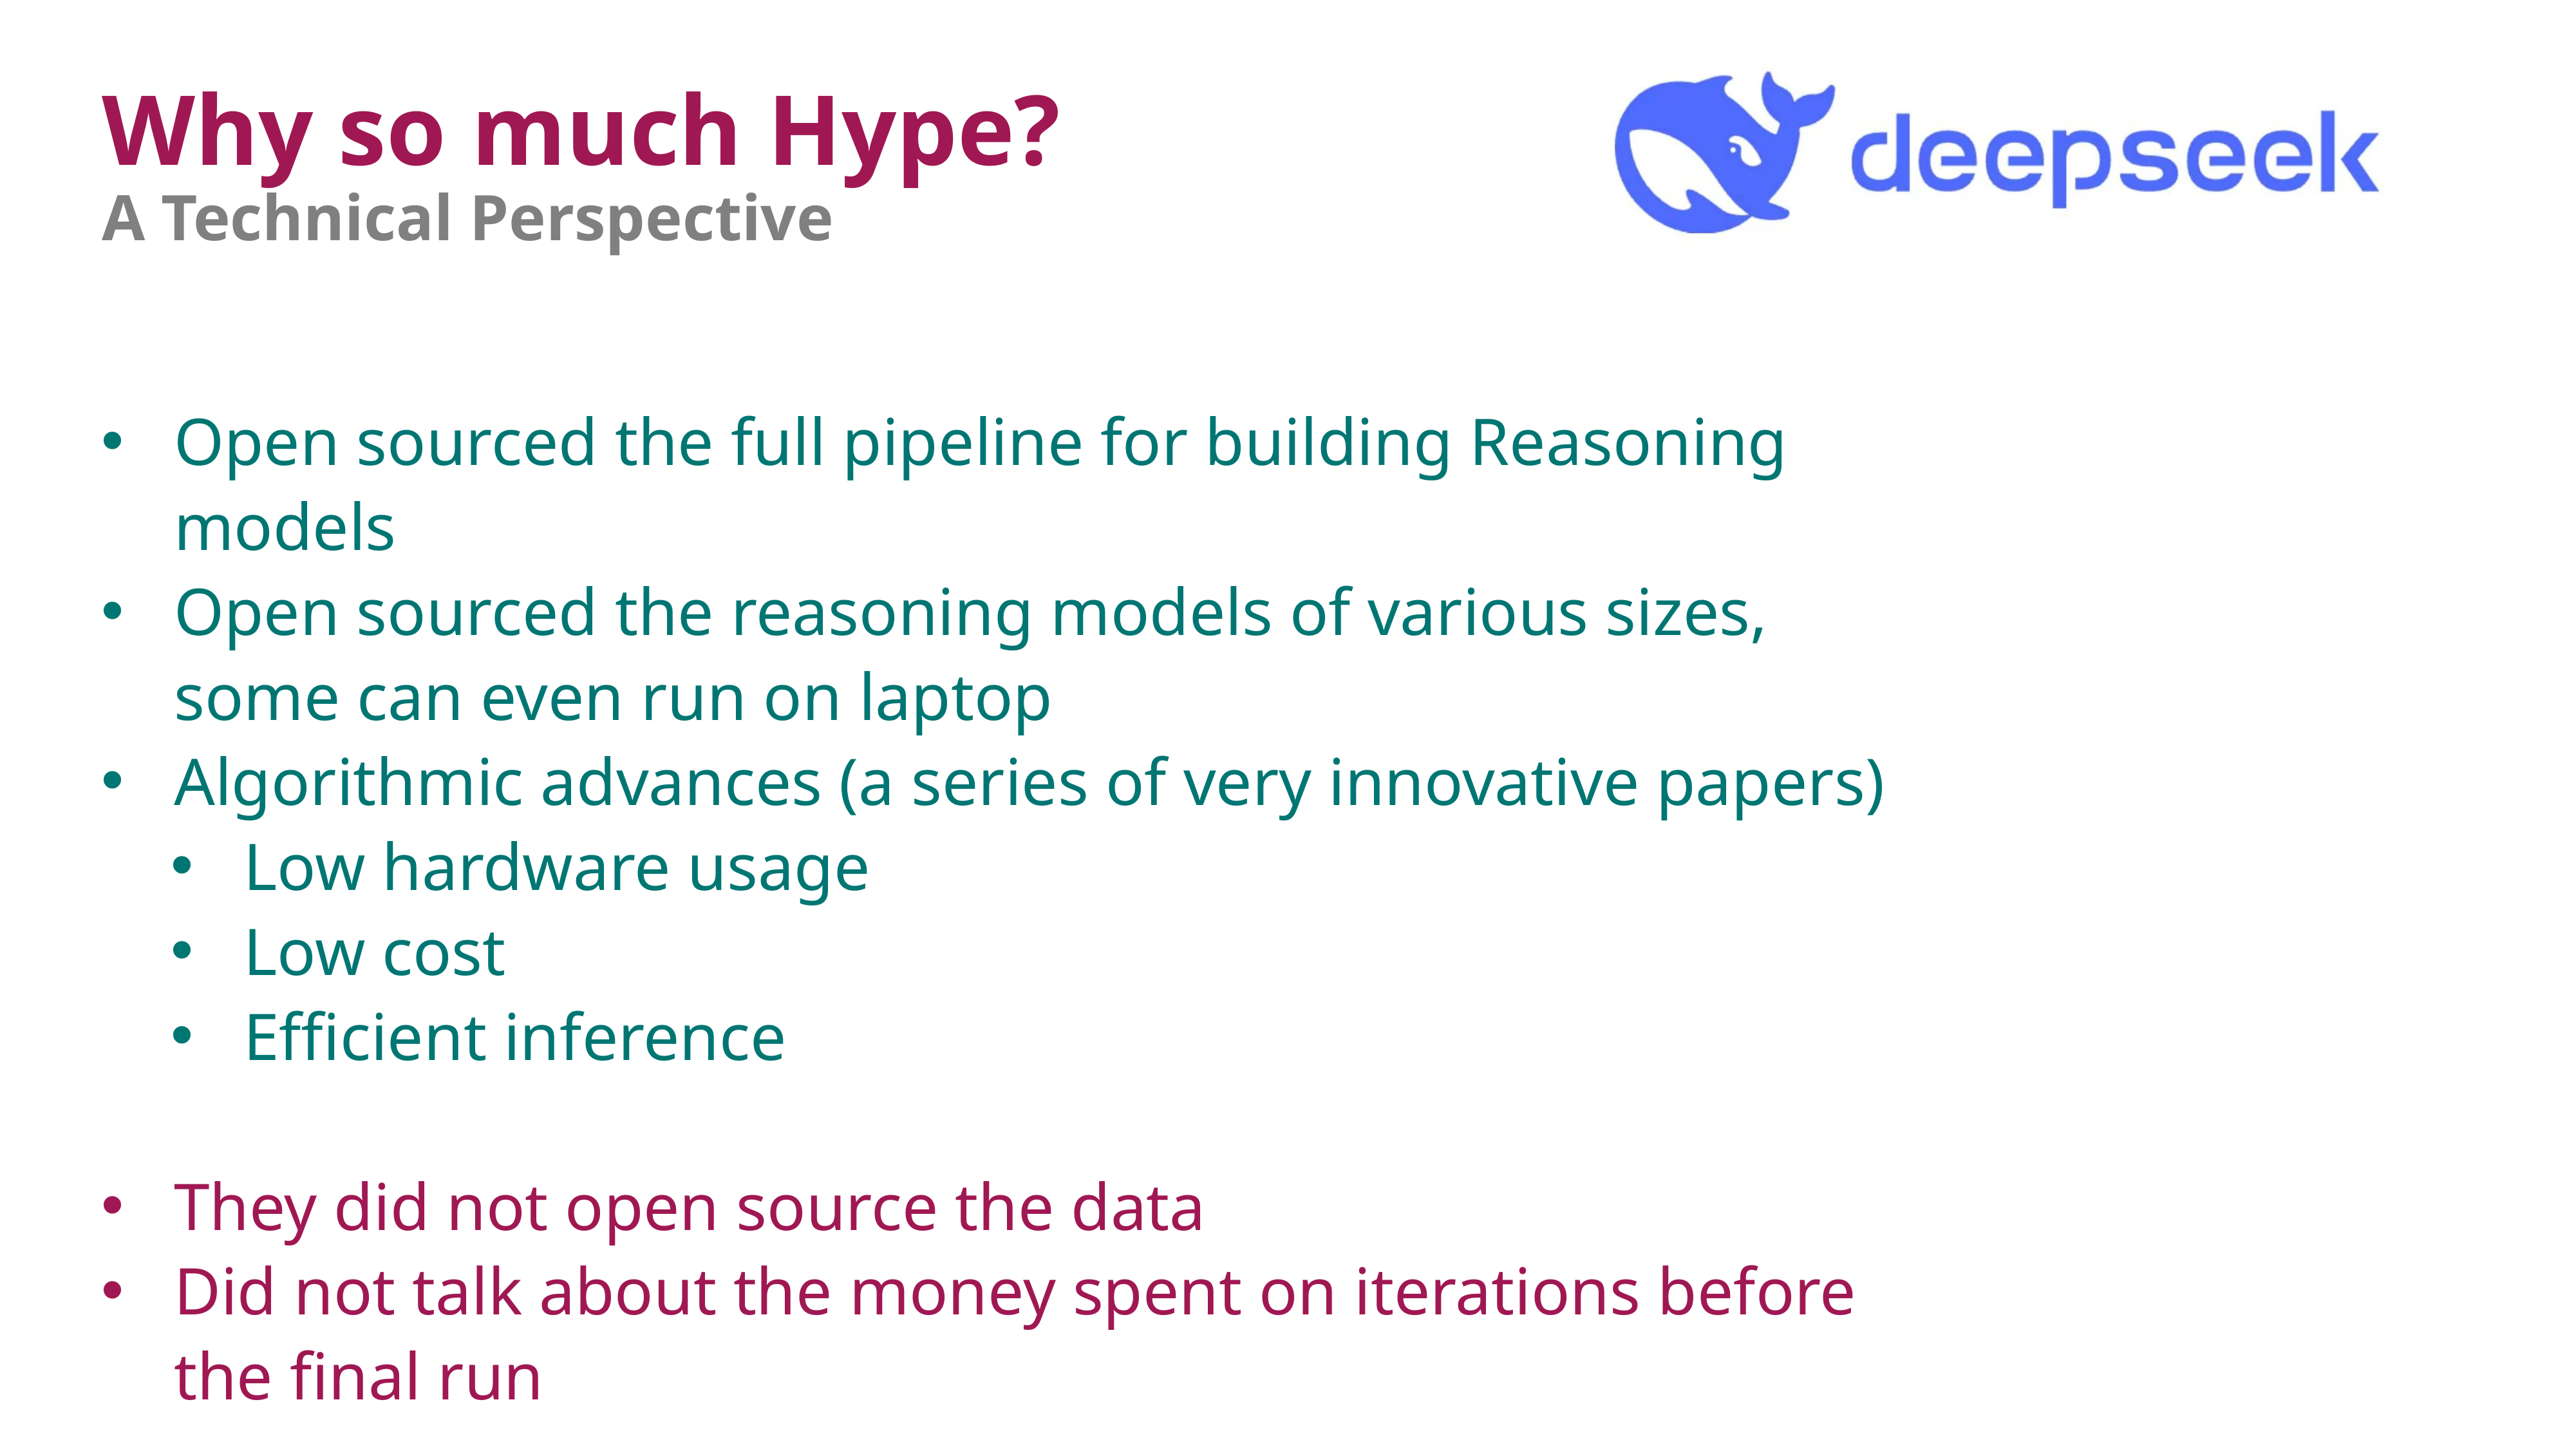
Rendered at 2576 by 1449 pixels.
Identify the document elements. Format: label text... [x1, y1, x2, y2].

text_box Open sourced the full pipeline for building Reasoning models Open sourced the reasoning models of various sizes, some can even run on laptop Algorithmic advances (a series of very innovative papers) Low hardware usage Low cost Efficient inference They did not open source the data Did not talk about the money spent on iterations before the final run [91, 388, 1950, 1449]
picture [1547, 52, 2452, 260]
text_box Why so much Hype? A Technical Perspective [92, 77, 1544, 259]
